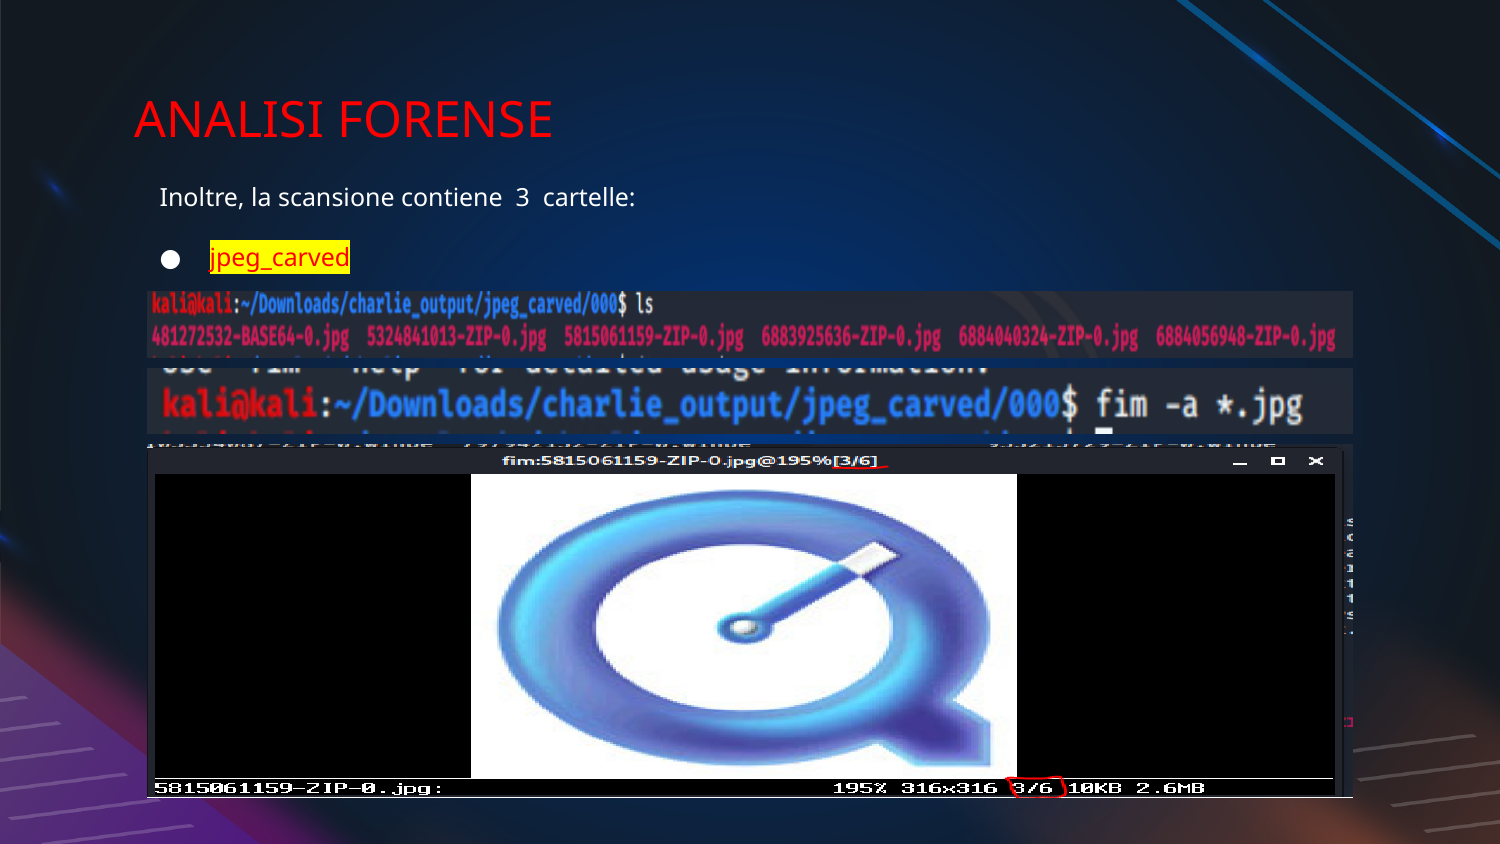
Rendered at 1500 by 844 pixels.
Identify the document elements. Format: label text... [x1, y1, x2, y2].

picture [0, 0, 1500, 844]
title ANALISI FORENSE [119, 72, 1449, 167]
picture [147, 368, 1353, 435]
picture [147, 291, 1353, 358]
list Inoltre, la scansione contiene 3 cartelle: jpeg_carved [119, 167, 1430, 844]
picture [147, 444, 1353, 798]
